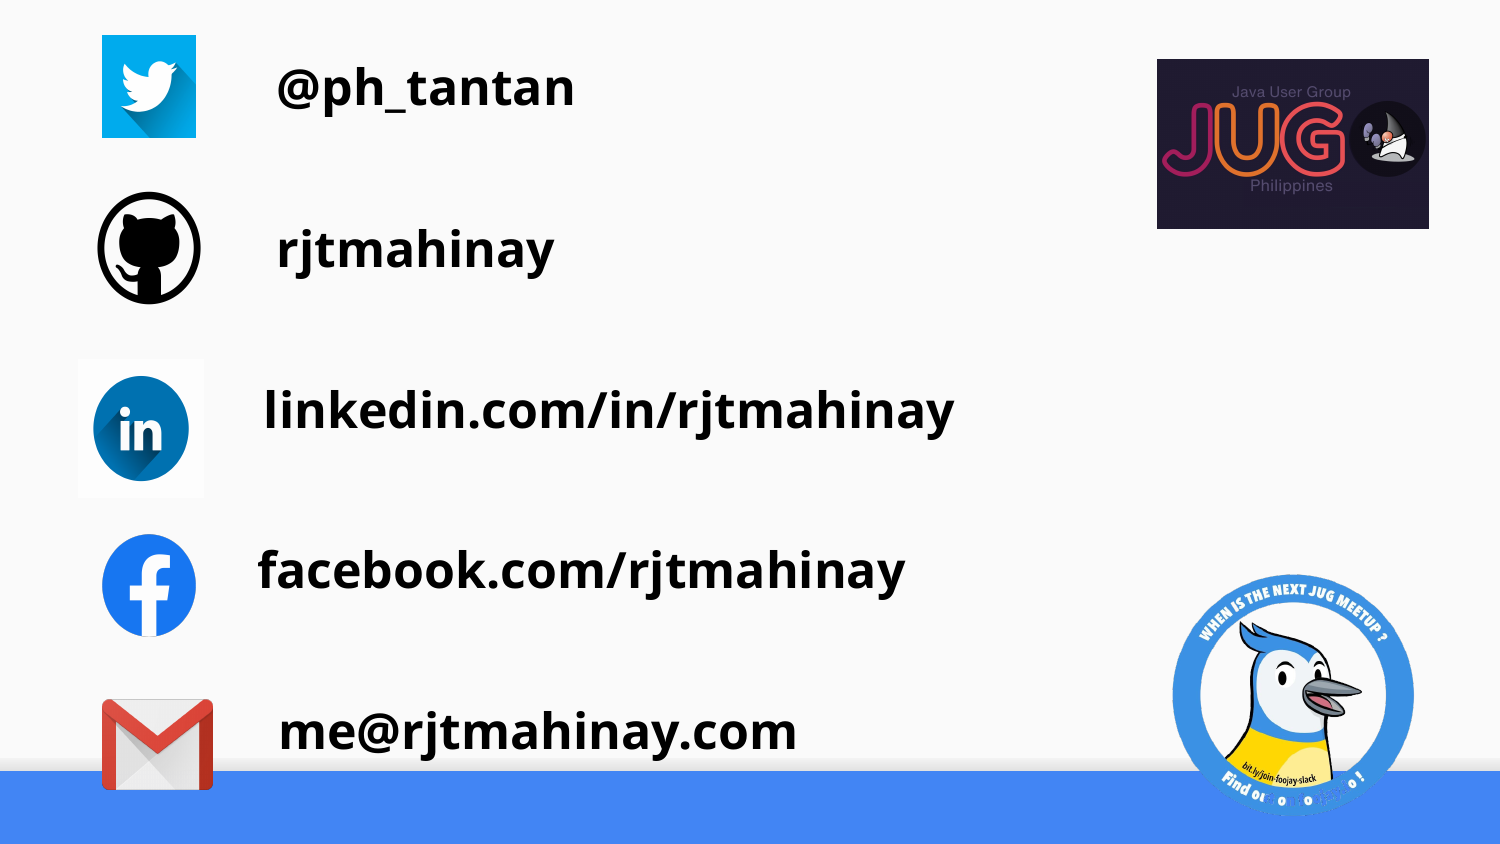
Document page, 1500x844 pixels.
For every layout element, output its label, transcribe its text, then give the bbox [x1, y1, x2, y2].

picture [1156, 58, 1429, 229]
picture [102, 684, 213, 805]
picture [1163, 566, 1422, 824]
text_box linkedin.com/in/rjtmahinay [248, 363, 1067, 454]
text_box me@rjtmahinay.com [263, 684, 1053, 775]
picture [94, 187, 205, 309]
text_box @ph_tantan [261, 40, 690, 131]
picture [124, 62, 175, 111]
picture [78, 359, 205, 498]
text_box facebook.com/rjtmahinay [242, 523, 1074, 614]
picture [102, 534, 197, 638]
text_box rjtmahinay [261, 202, 646, 293]
